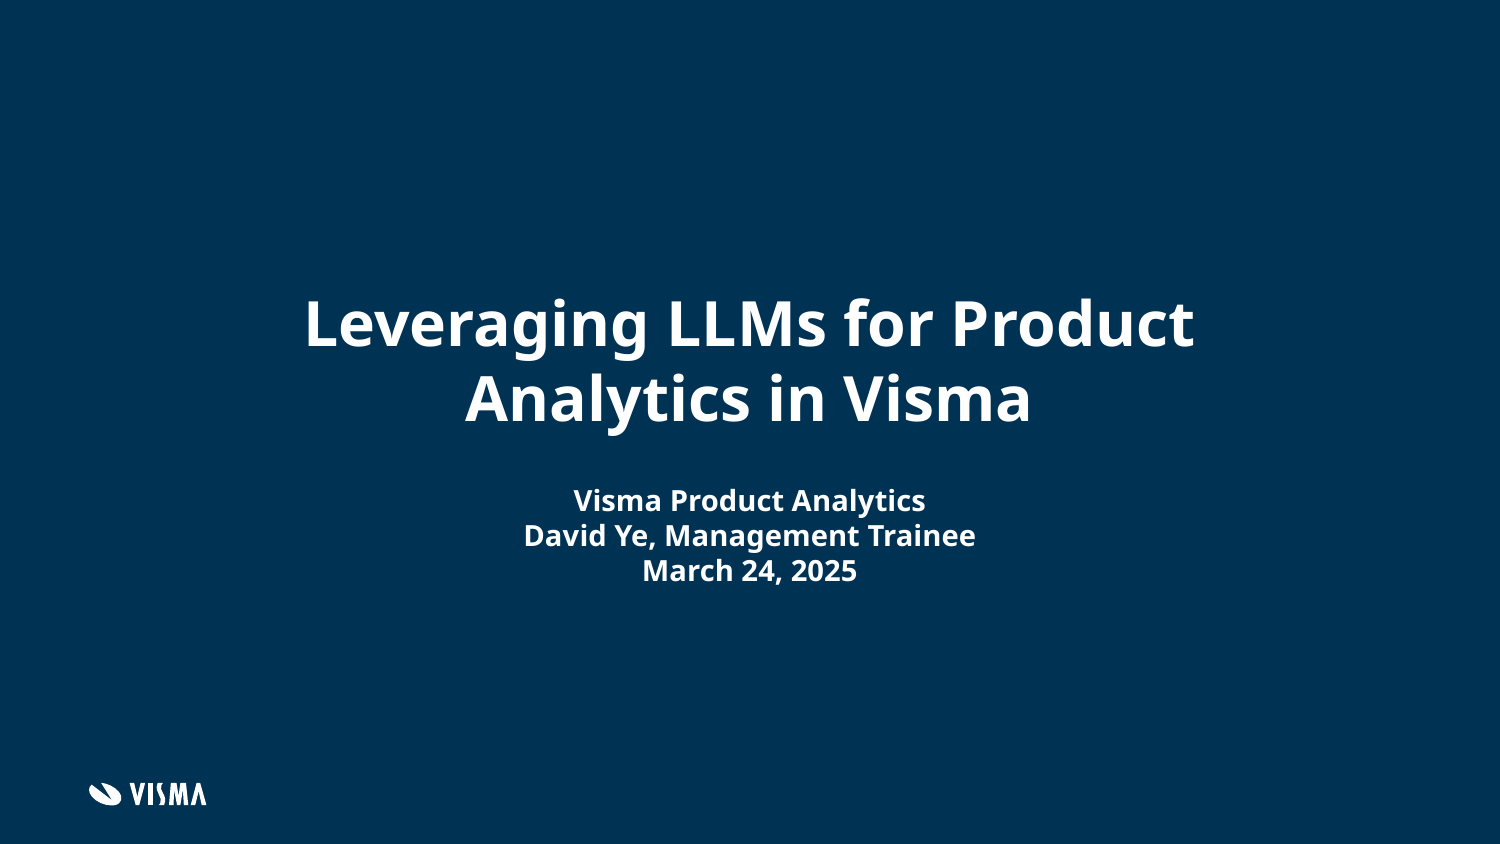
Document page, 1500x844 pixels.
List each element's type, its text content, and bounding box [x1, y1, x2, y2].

text_box Visma Product Analytics David Ye, Management Trainee March 24, 2025 [399, 467, 1101, 592]
title Leveraging LLMs for Product Analytics in Visma [256, 284, 1244, 806]
